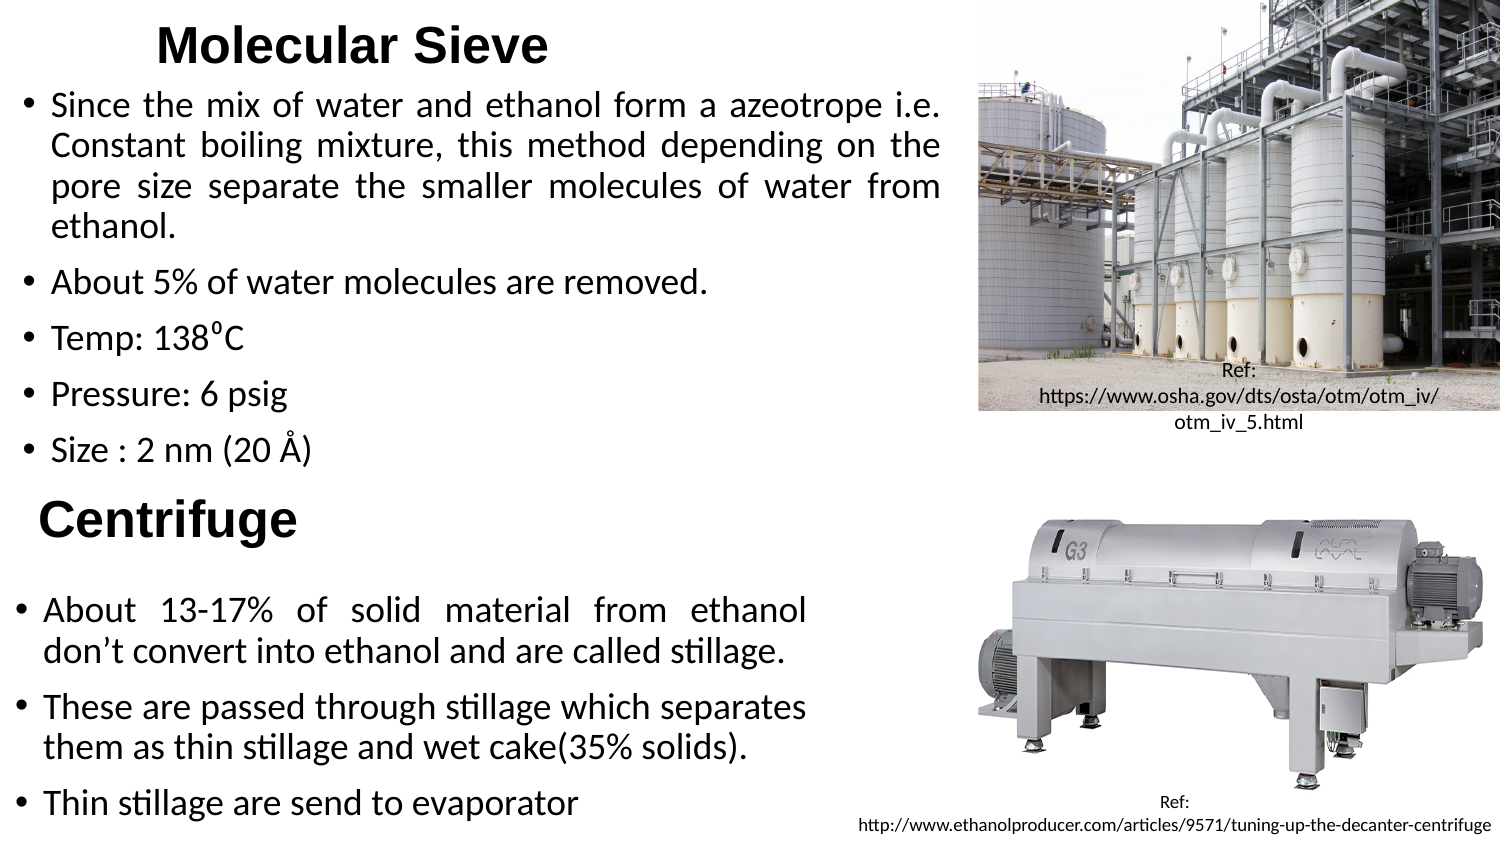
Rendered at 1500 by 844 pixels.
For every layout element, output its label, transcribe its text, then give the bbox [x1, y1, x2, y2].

text_box Ref: http://www.ethanolproducer.com/articles/9571/tuning-up-the-decanter-centrifuge [799, 782, 1500, 843]
text_box Centrifuge [26, 468, 860, 574]
text_box Ref: https://www.osha.gov/dts/osta/otm/otm_iv/otm_iv_5.html [968, 347, 1500, 442]
list Since the mix of water and ethanol form a azeotrope i.e. Constant boiling mixture, this method depending on the pore size separate the smaller molecules of water from ethanol. About 5% of water molecules are removed. Temp: 138⁰C Pressure: 6 psig Size : 2 nm (20 Å) [7, 77, 958, 613]
text_box About 13-17% of solid material from ethanol don’t convert into ethanol and are called stillage. These are passed through stillage which separates them as thin stillage and wet cake(35% solids). Thin stillage are send to evaporator [0, 582, 823, 844]
title Molecular Sieve [141, 3, 978, 90]
picture [978, 0, 1500, 411]
picture [978, 503, 1494, 809]
